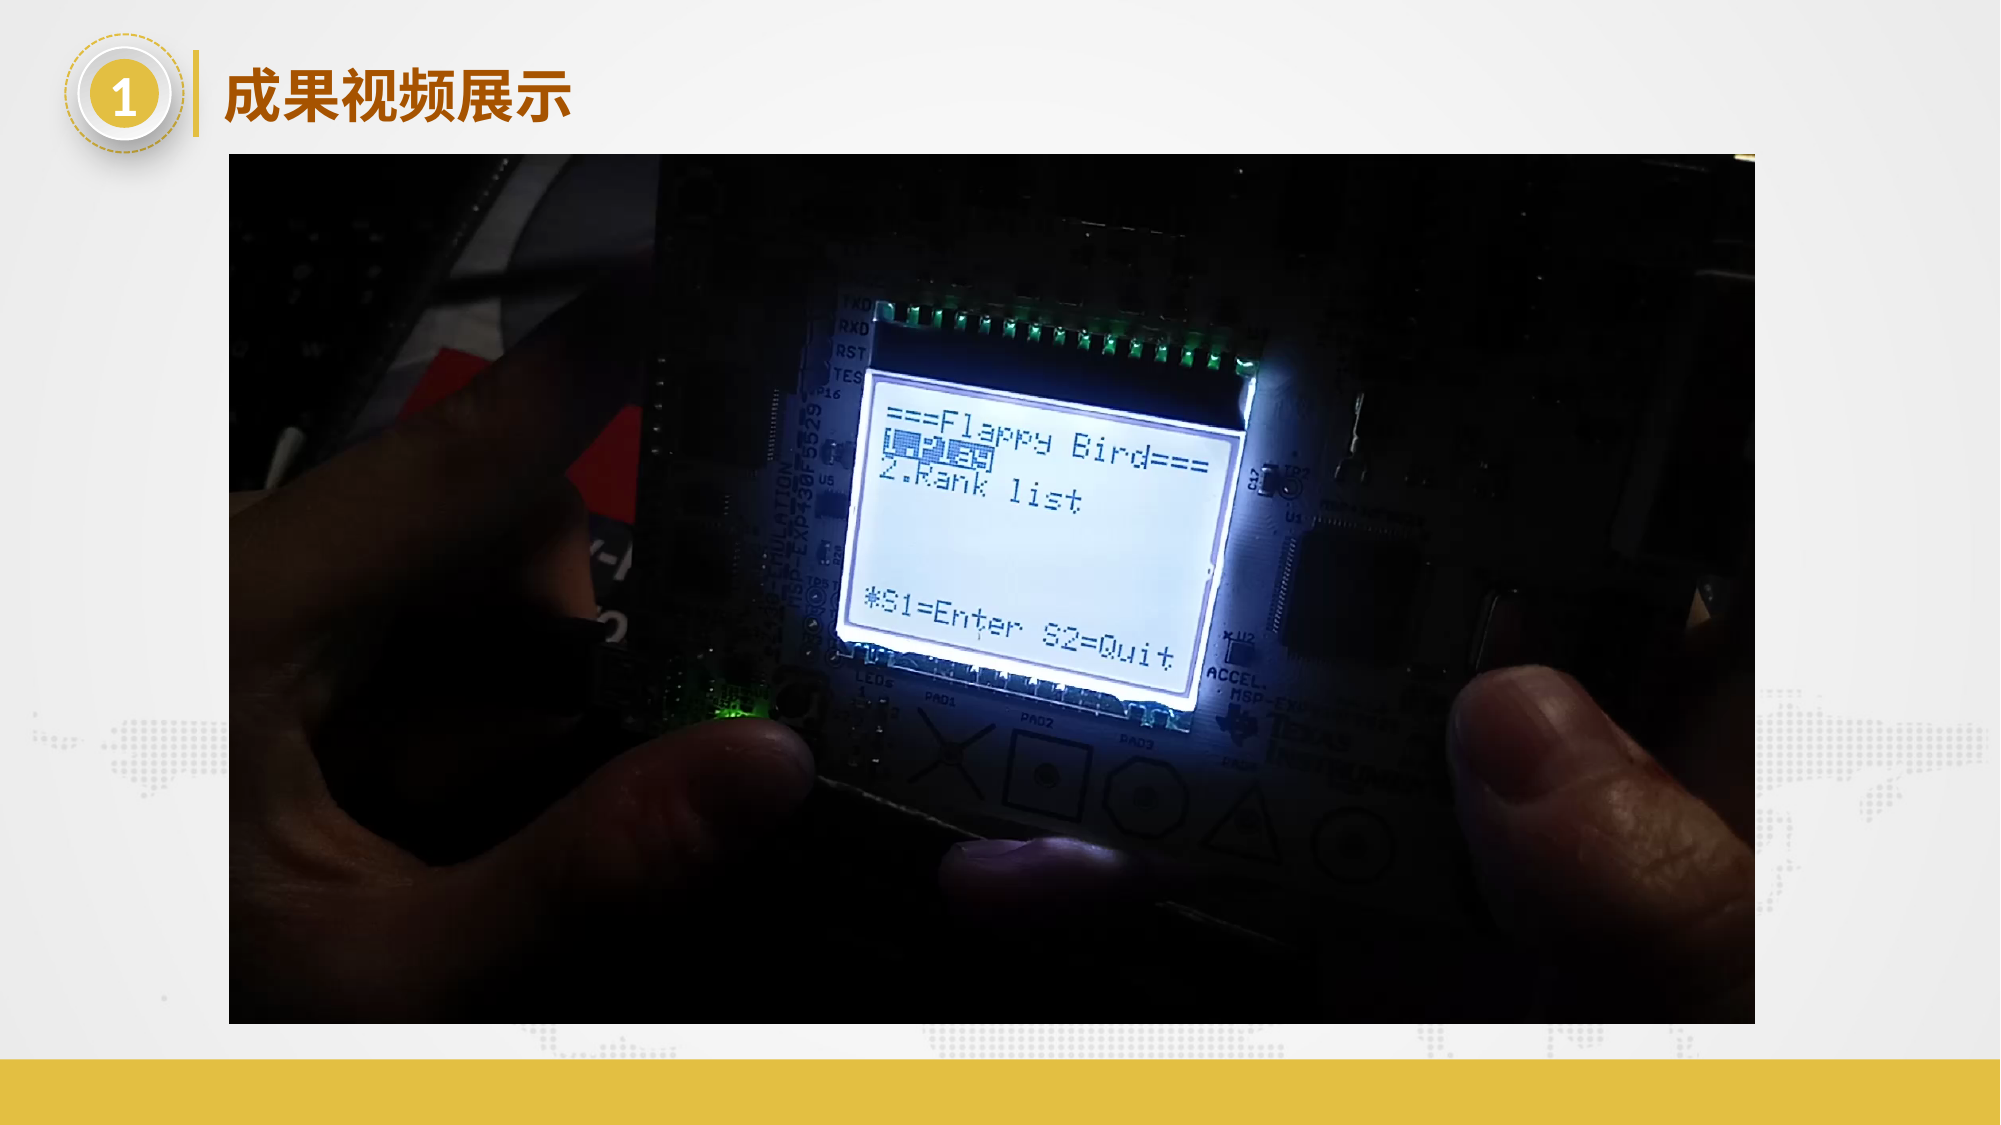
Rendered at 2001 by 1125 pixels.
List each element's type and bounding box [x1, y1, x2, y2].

text_box [65, 34, 727, 153]
picture [0, 0, 2001, 1125]
text_box [0, 1058, 2000, 1125]
text_box [228, 153, 1756, 1024]
